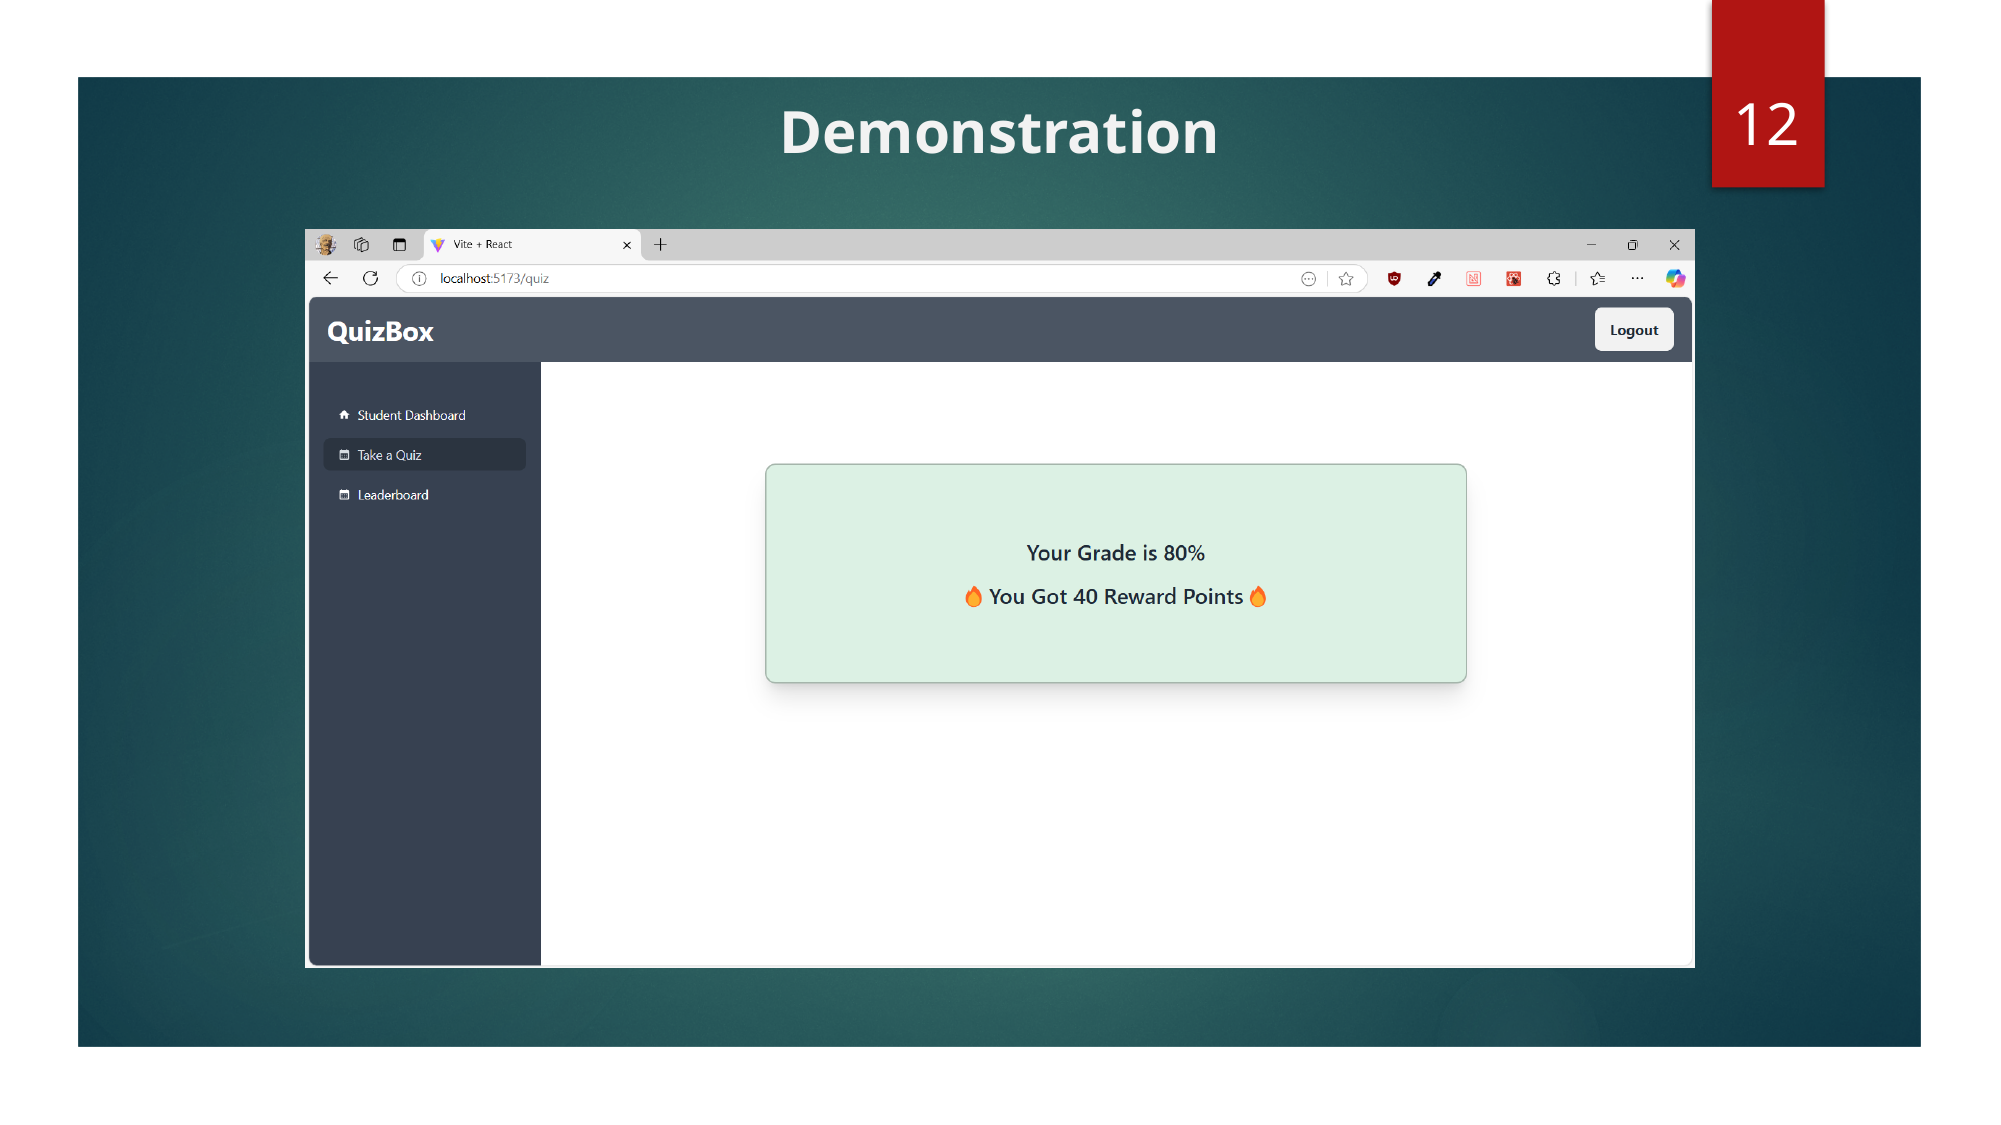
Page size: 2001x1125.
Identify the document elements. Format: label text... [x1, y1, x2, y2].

text_box Demonstration [764, 88, 1236, 173]
picture [304, 228, 1695, 968]
slide_number 12 [1698, 48, 1836, 174]
